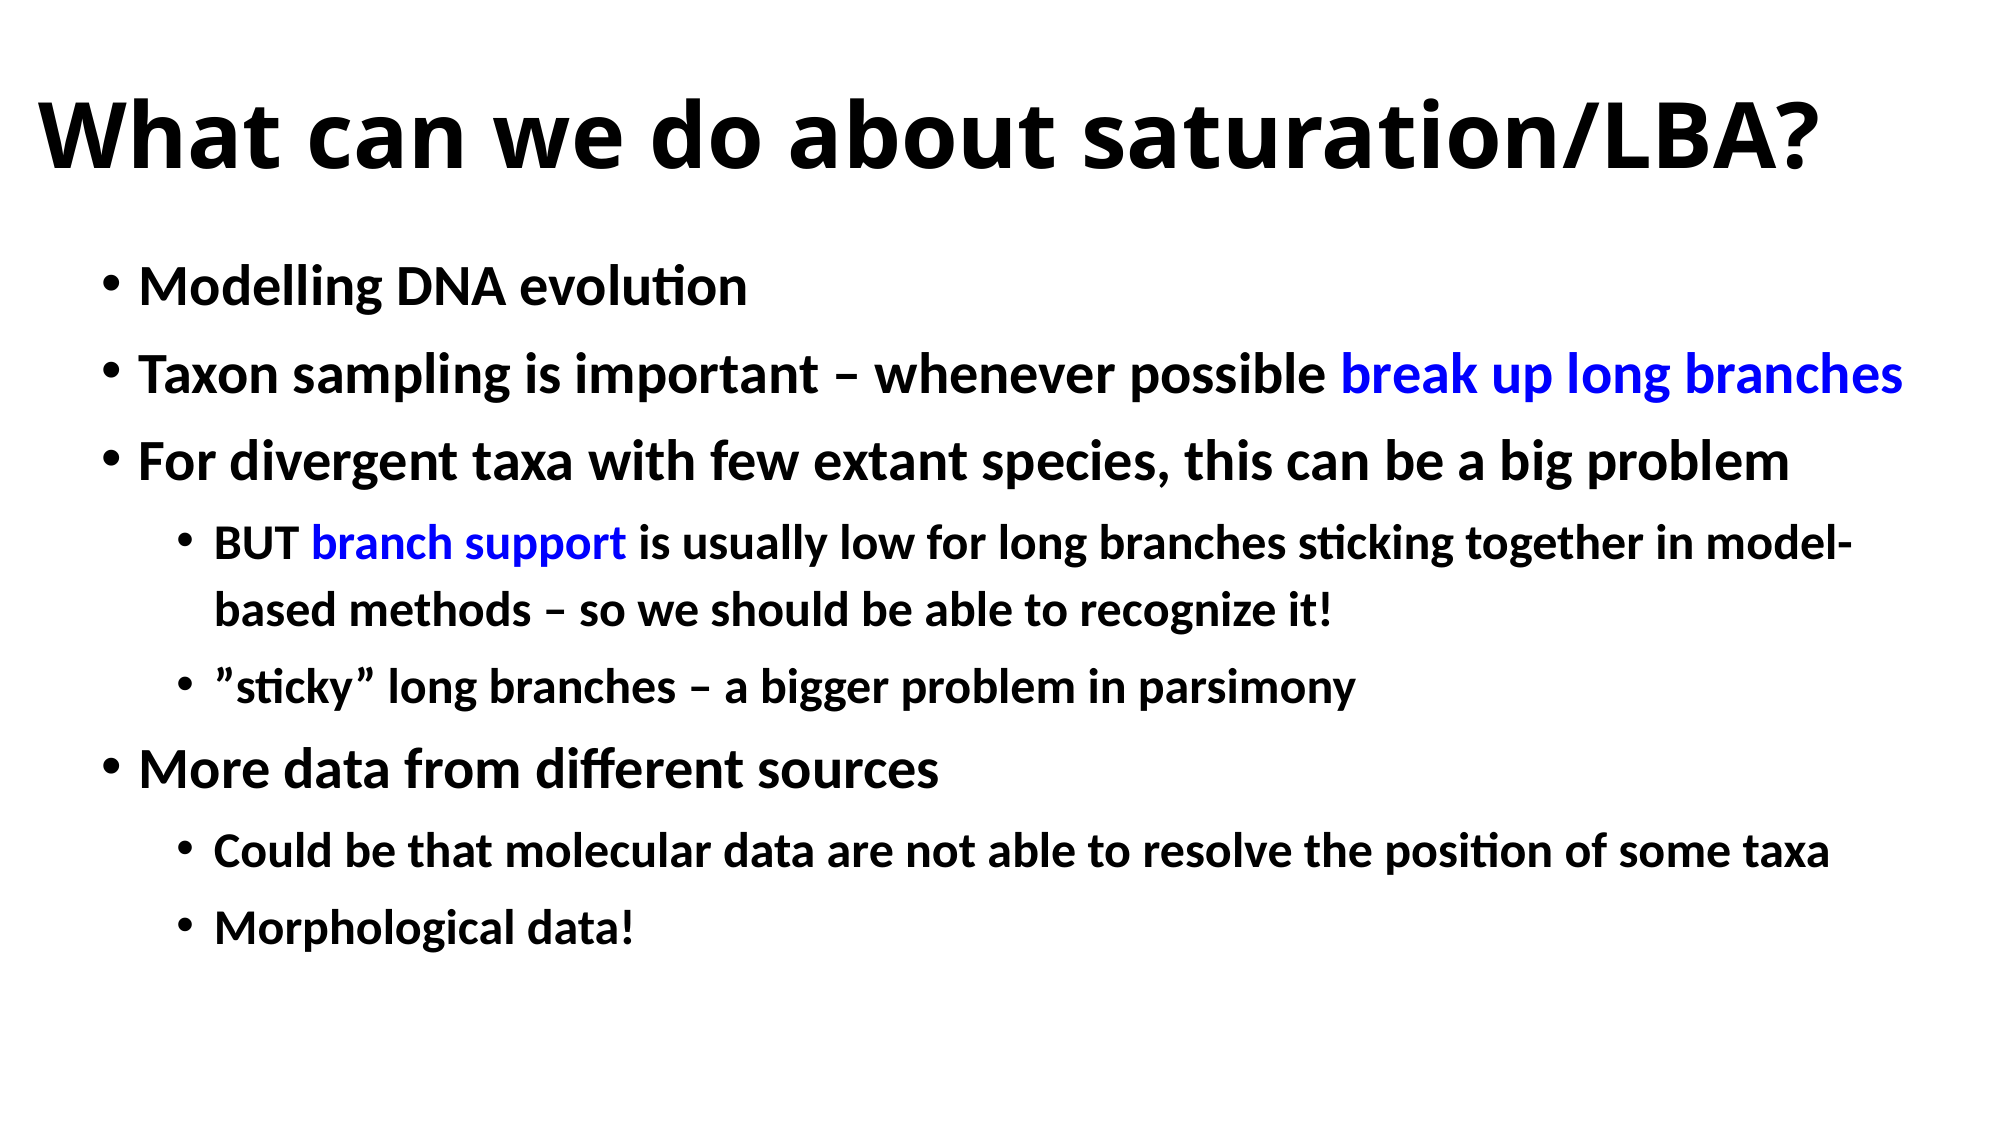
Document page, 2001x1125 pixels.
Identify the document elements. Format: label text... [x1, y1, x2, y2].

title What can we do about saturation/LBA? [23, 45, 2000, 233]
list Modelling DNA evolution Taxon sampling is important – whenever possible break up long branches For divergent taxa with few extant species, this can be a big problem BUT branch support is usually low for long branches sticking together in model-based methods – so we should be able to recognize it! ”sticky” long branches – a bigger problem in parsimony More data from different sources Could be that molecular data are not able to resolve the position of some taxa Morphological data! [86, 243, 1977, 1047]
